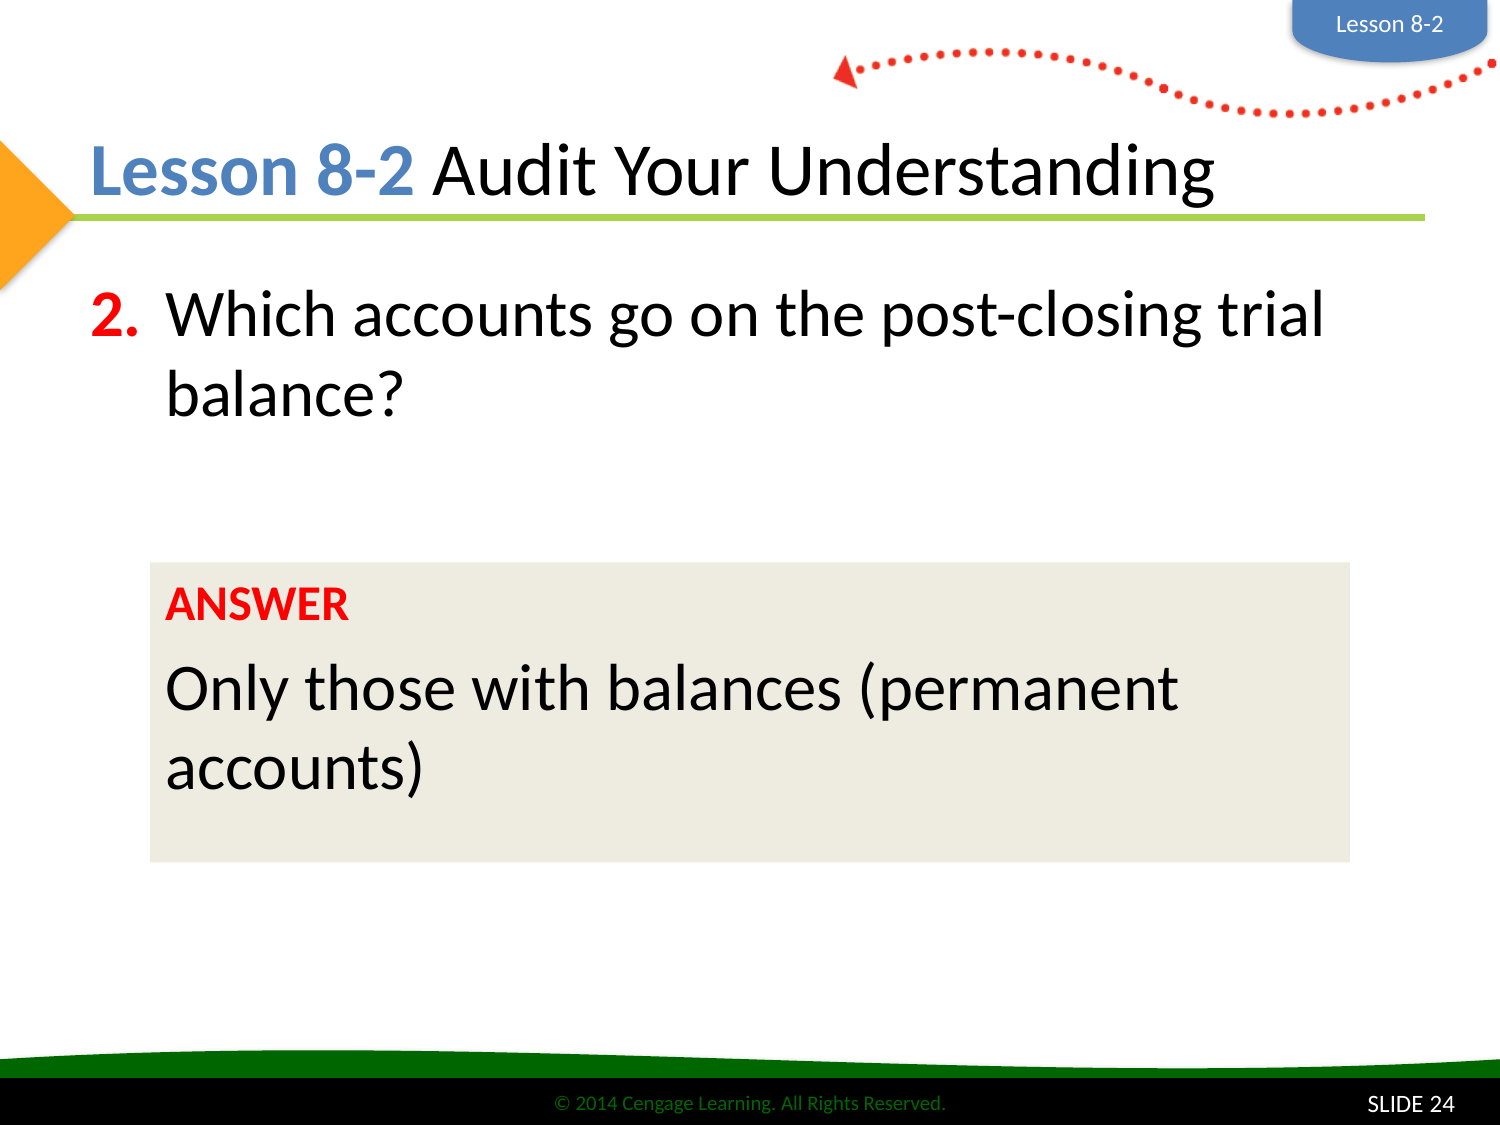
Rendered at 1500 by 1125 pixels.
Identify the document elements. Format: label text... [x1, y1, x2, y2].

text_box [1292, 0, 1488, 63]
picture [827, 37, 1500, 126]
slide_number SLIDE 24 [1170, 1080, 1470, 1125]
text_box ANSWER Only those with balances (permanent accounts) [149, 562, 1350, 863]
text_box [0, 138, 78, 293]
list 2. Which accounts go on the post-closing trial balance? [75, 262, 1425, 1005]
title Lesson 8-2 Audit Your Understanding [75, 29, 1350, 218]
